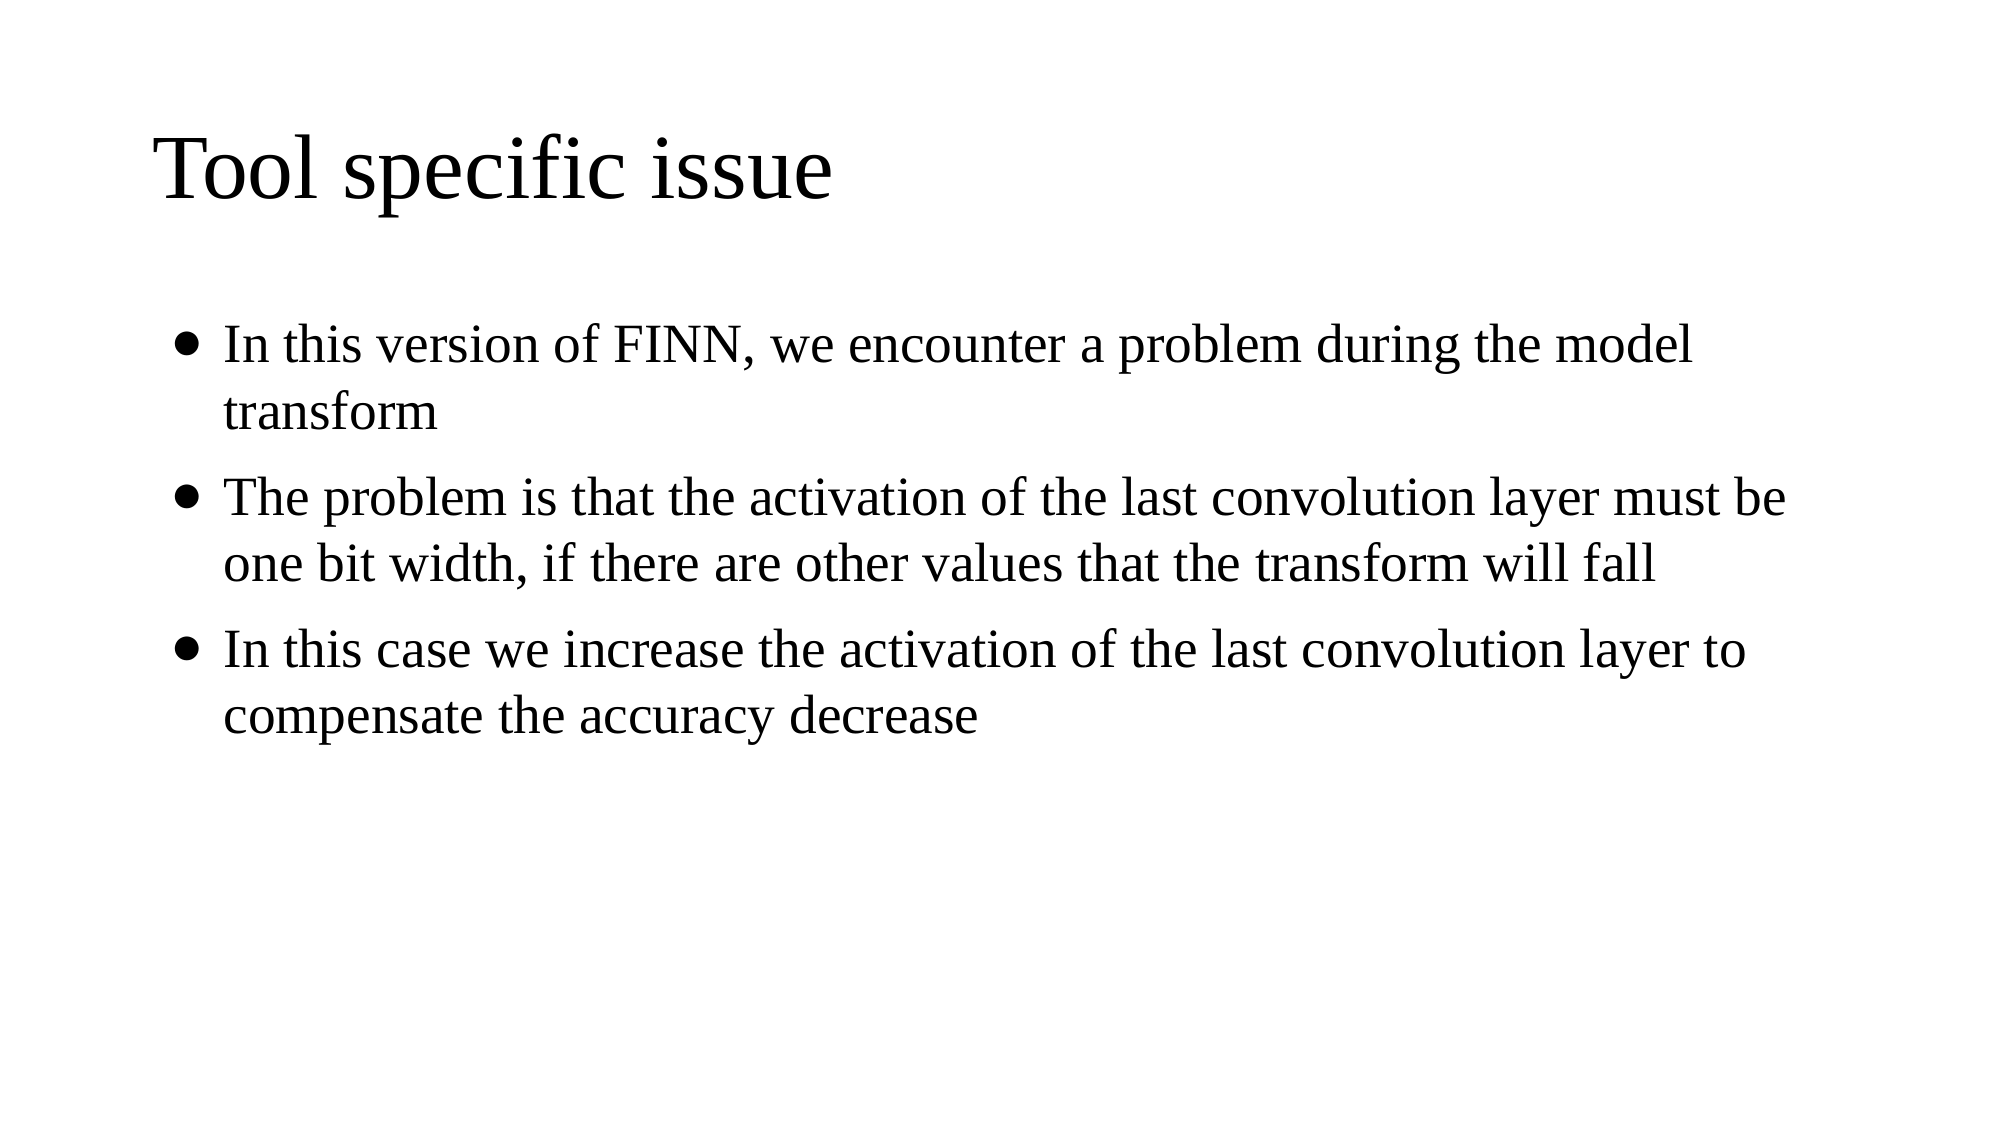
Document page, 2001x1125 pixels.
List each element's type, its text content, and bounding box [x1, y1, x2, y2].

title Tool specific issue [137, 59, 1863, 278]
list In this version of FINN, we encounter a problem during the model transform The problem is that the activation of the last convolution layer must be one bit width, if there are other values that the transform will fall In this case we increase the activation of the last convolution layer to compensate the accuracy decrease [137, 299, 1863, 754]
